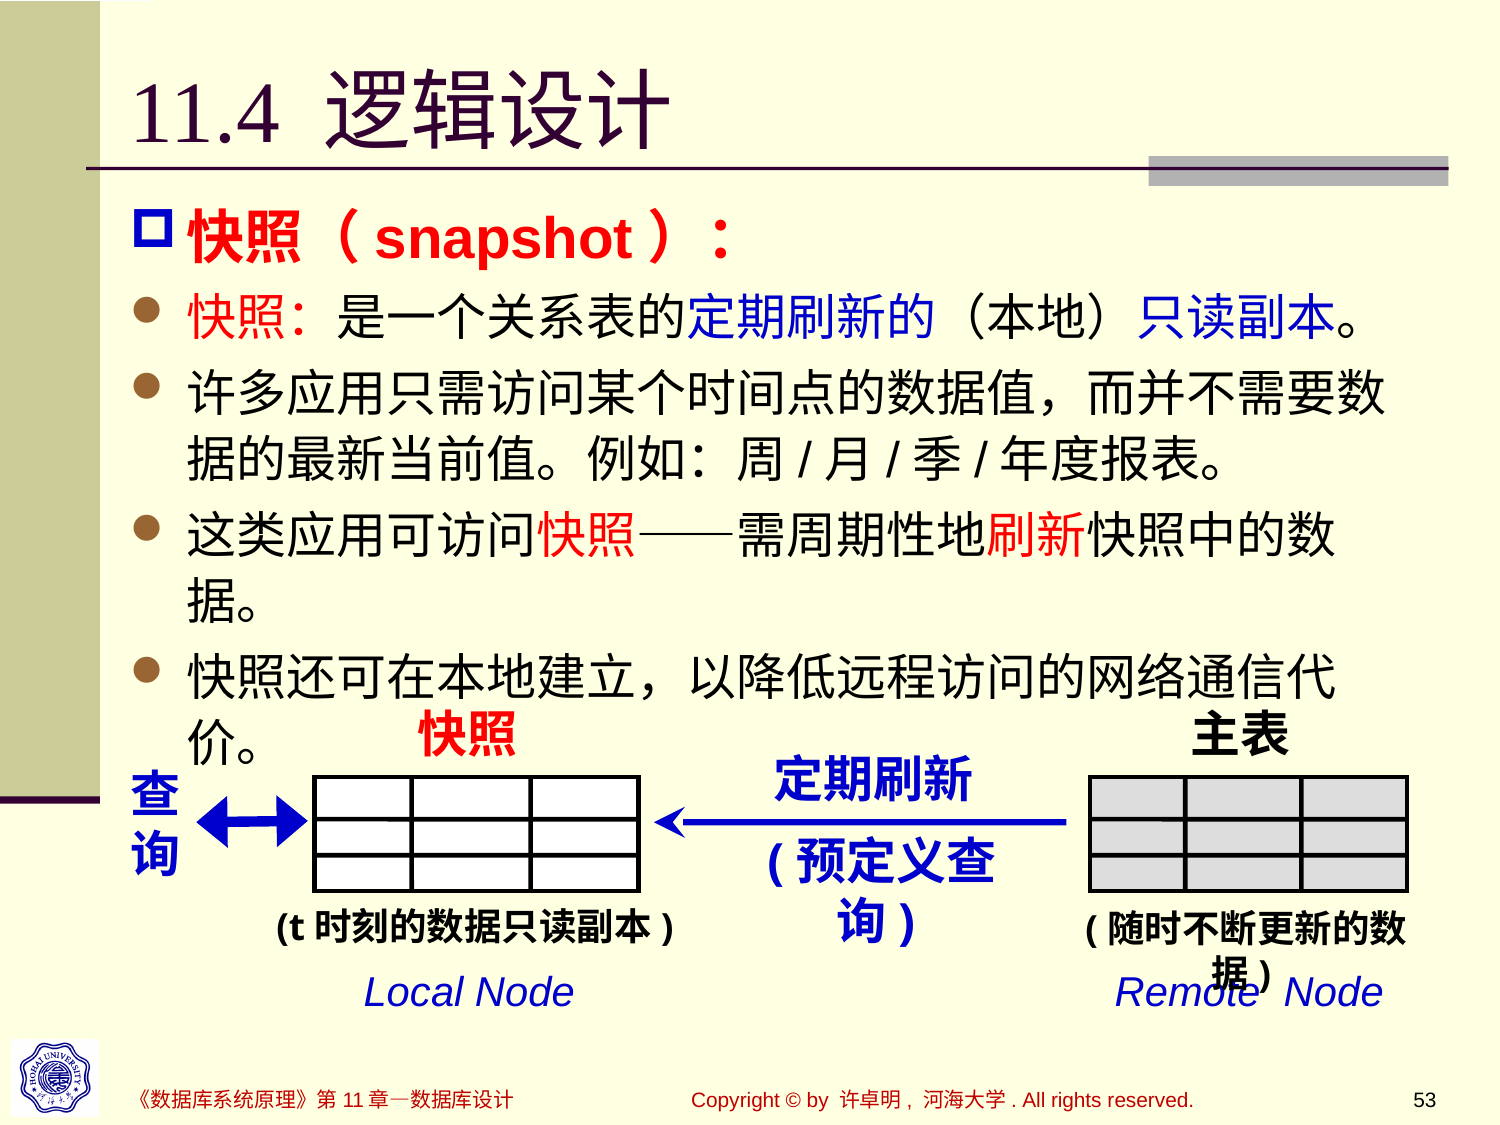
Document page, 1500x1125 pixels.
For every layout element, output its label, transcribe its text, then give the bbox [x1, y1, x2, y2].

text_box 查询 [115, 754, 205, 890]
text_box 主表 [1175, 695, 1312, 771]
text_box 快照（snapshot）： 快照：是一个关系表的定期刷新的（本地）只读副本。 许多应用只需访问某个时间点的数据值，而并不需要数据的最新当前值。例如：周/月/季/年度报表。 这类应用可访问快照——需周期性地刷新快照中的数据。 快照还可在本地建立，以降低远程访问的网络通信代价。 [115, 185, 1444, 662]
text_box (随时不断更新的数据) [1048, 897, 1444, 1002]
text_box [205, 810, 308, 833]
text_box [1089, 776, 1408, 892]
text_box 定期刷新 [759, 739, 1009, 815]
text_box Remote Node [1076, 1002, 1422, 1015]
text_box [653, 811, 675, 833]
text_box 快照 [403, 695, 553, 771]
picture [11, 1039, 99, 1117]
slide_number 53 [1344, 1079, 1452, 1124]
text_box (t时刻的数据只读副本) [255, 895, 705, 956]
footer 《数据库系统原理》第11章—数据库设计 [114, 1079, 655, 1124]
text_box Local Node [329, 964, 610, 1015]
slide_number Copyright © by 许卓明, 河海大学. All rights reserved. [675, 1079, 1327, 1124]
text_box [314, 776, 640, 892]
text_box (预定义查询) [726, 822, 1038, 957]
title 11.4 逻辑设计 [114, 51, 1452, 165]
